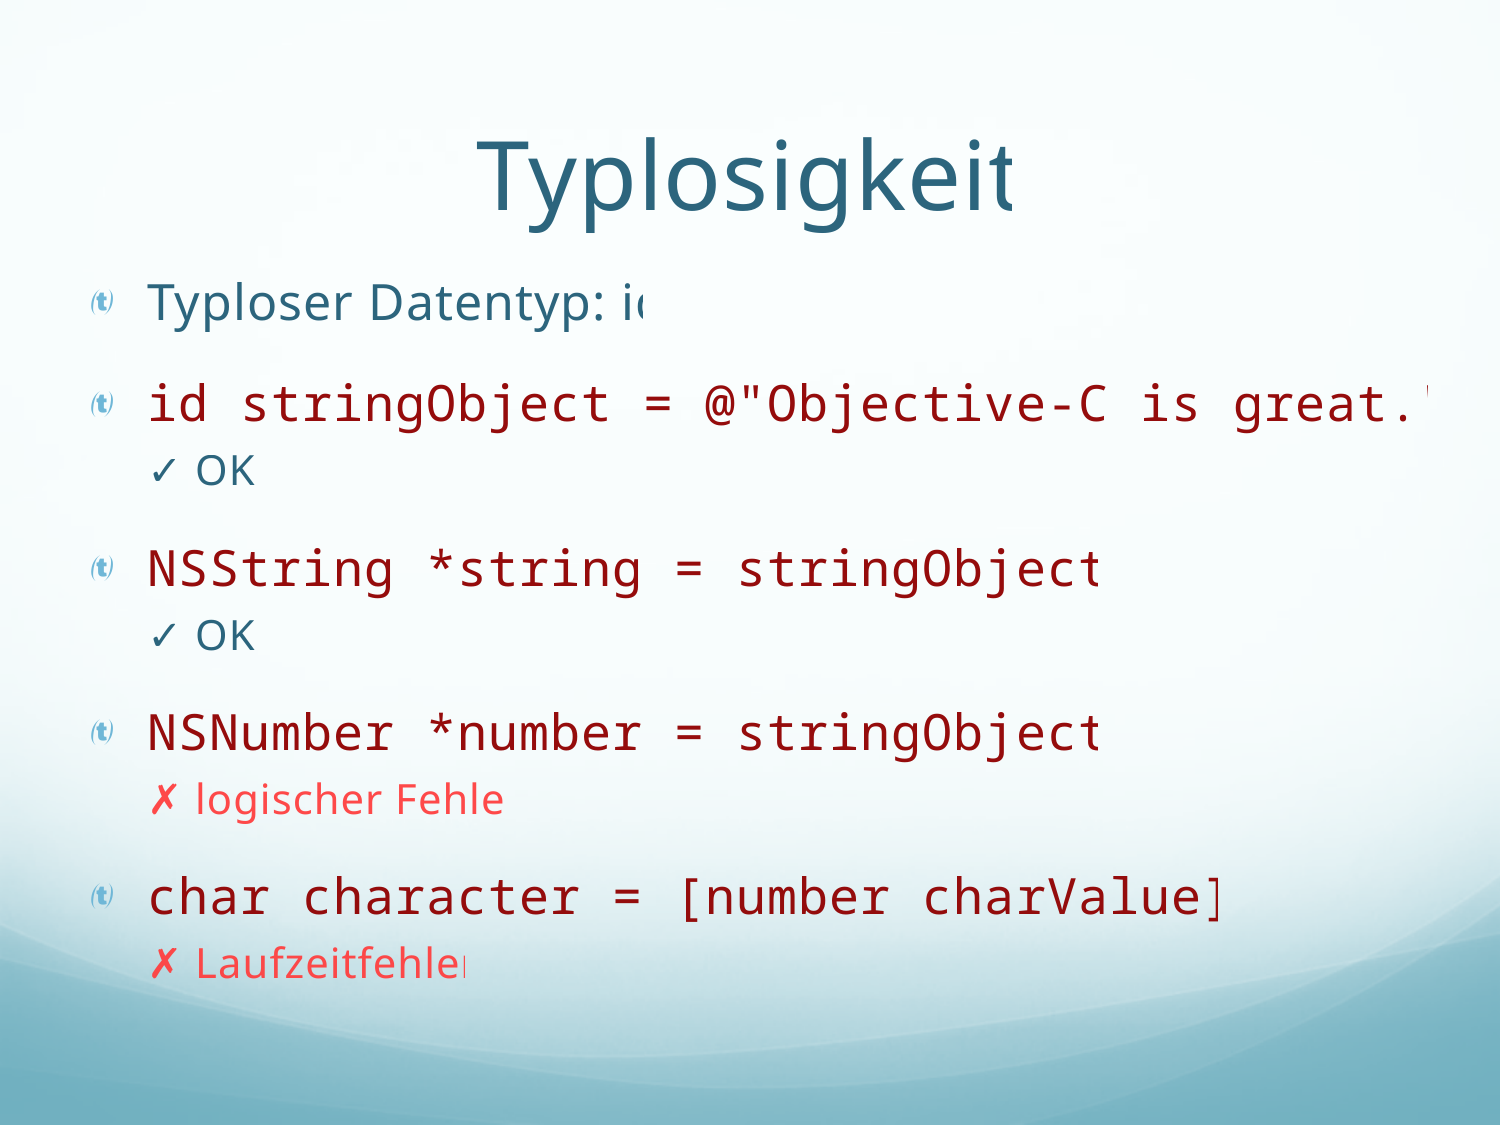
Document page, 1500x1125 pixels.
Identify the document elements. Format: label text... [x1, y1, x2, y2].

title Typlosigkeit [90, 17, 1410, 237]
list Typloser Datentyp: id id stringObject = @"Objective-C is great."; ✓ OK NSString *string = stringObject; ✓ OK NSNumber *number = stringObject; ✗ logischer Fehler char character = [number charValue]; ✗ Laufzeitfehler [75, 262, 1500, 1005]
